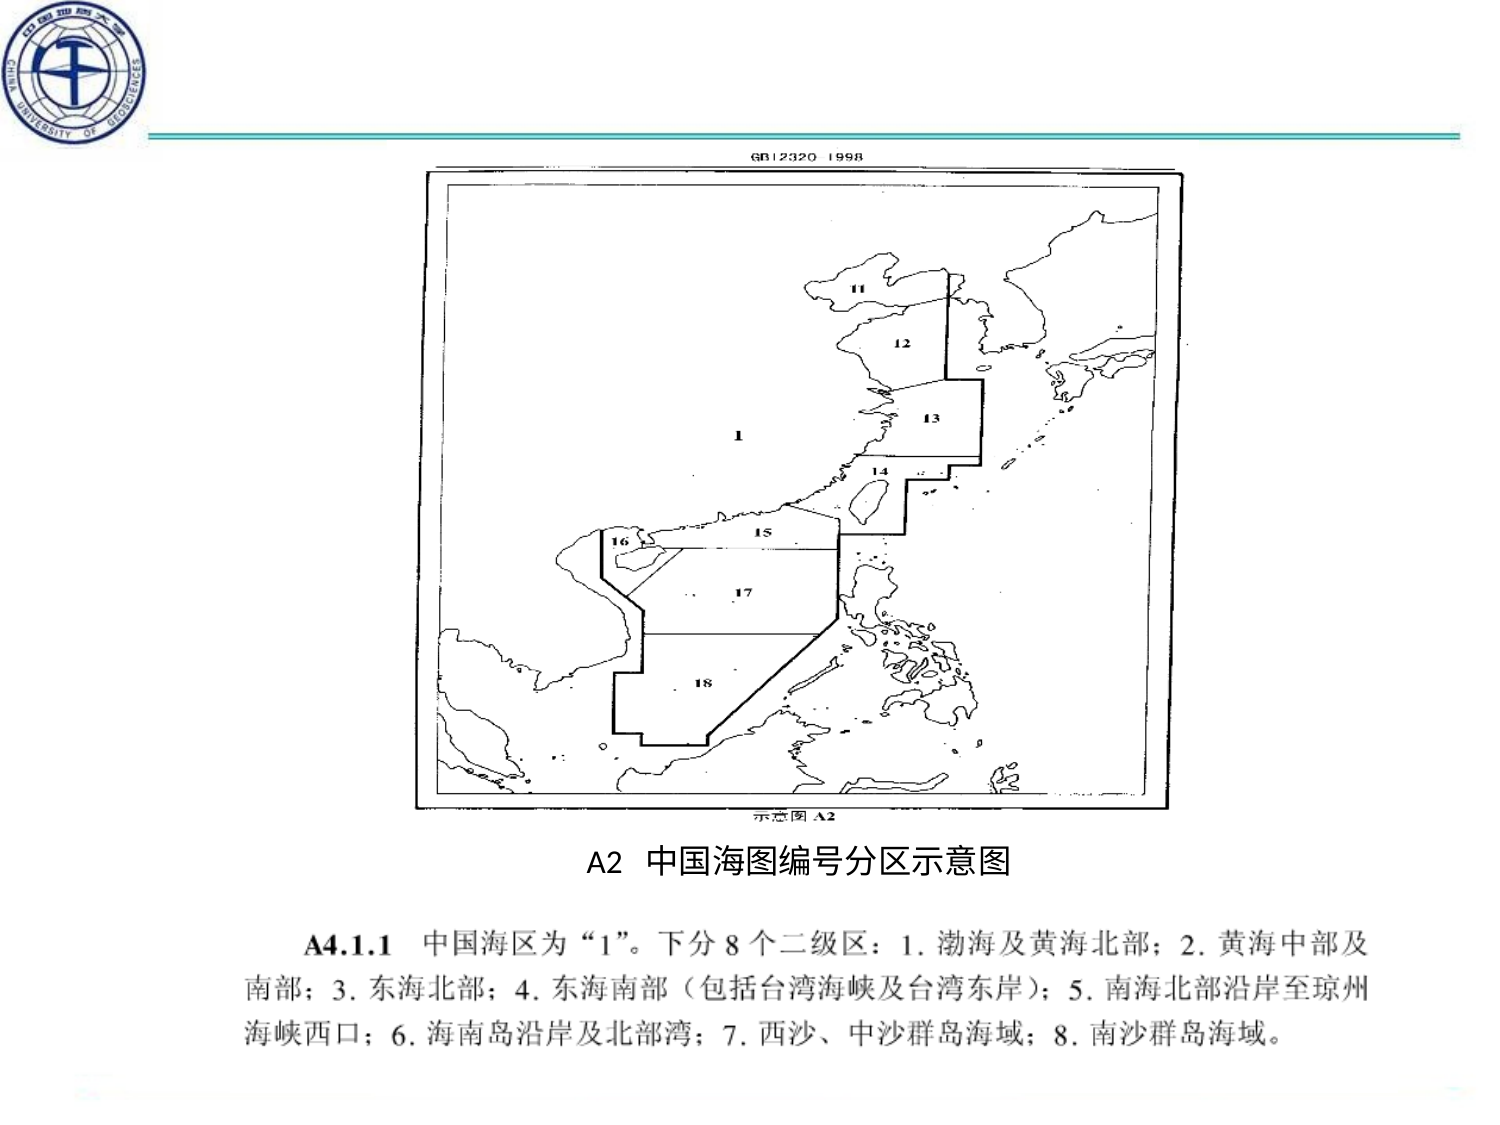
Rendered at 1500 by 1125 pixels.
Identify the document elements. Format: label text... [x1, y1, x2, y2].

text_box A2 中国海图编号分区示意图 [571, 845, 1027, 888]
picture [0, 0, 1500, 1125]
